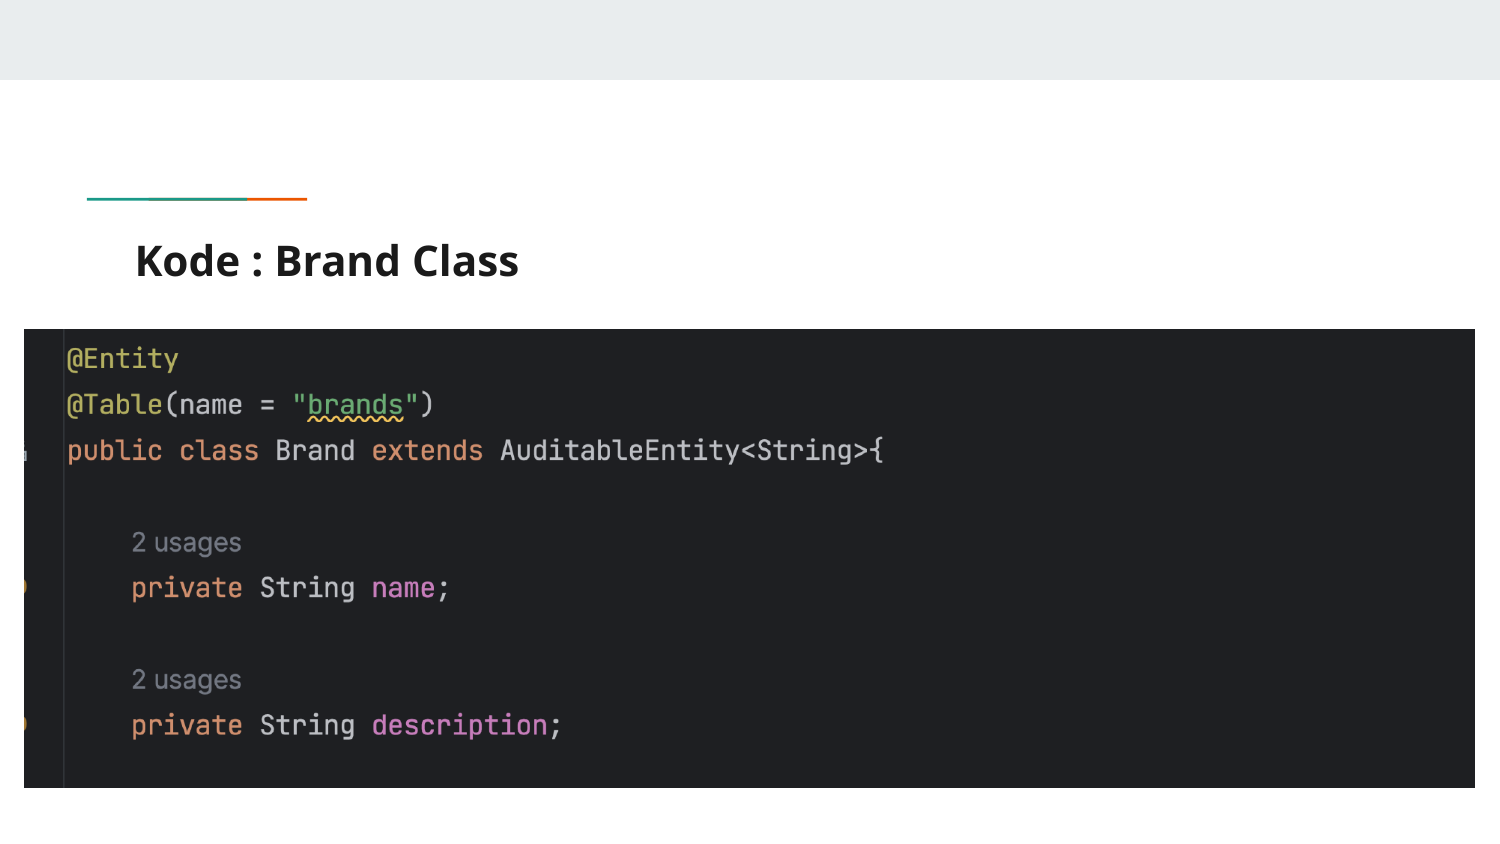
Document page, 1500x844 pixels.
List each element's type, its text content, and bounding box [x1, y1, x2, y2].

title Kode : Brand Class [119, 216, 1381, 305]
picture [24, 328, 1476, 789]
